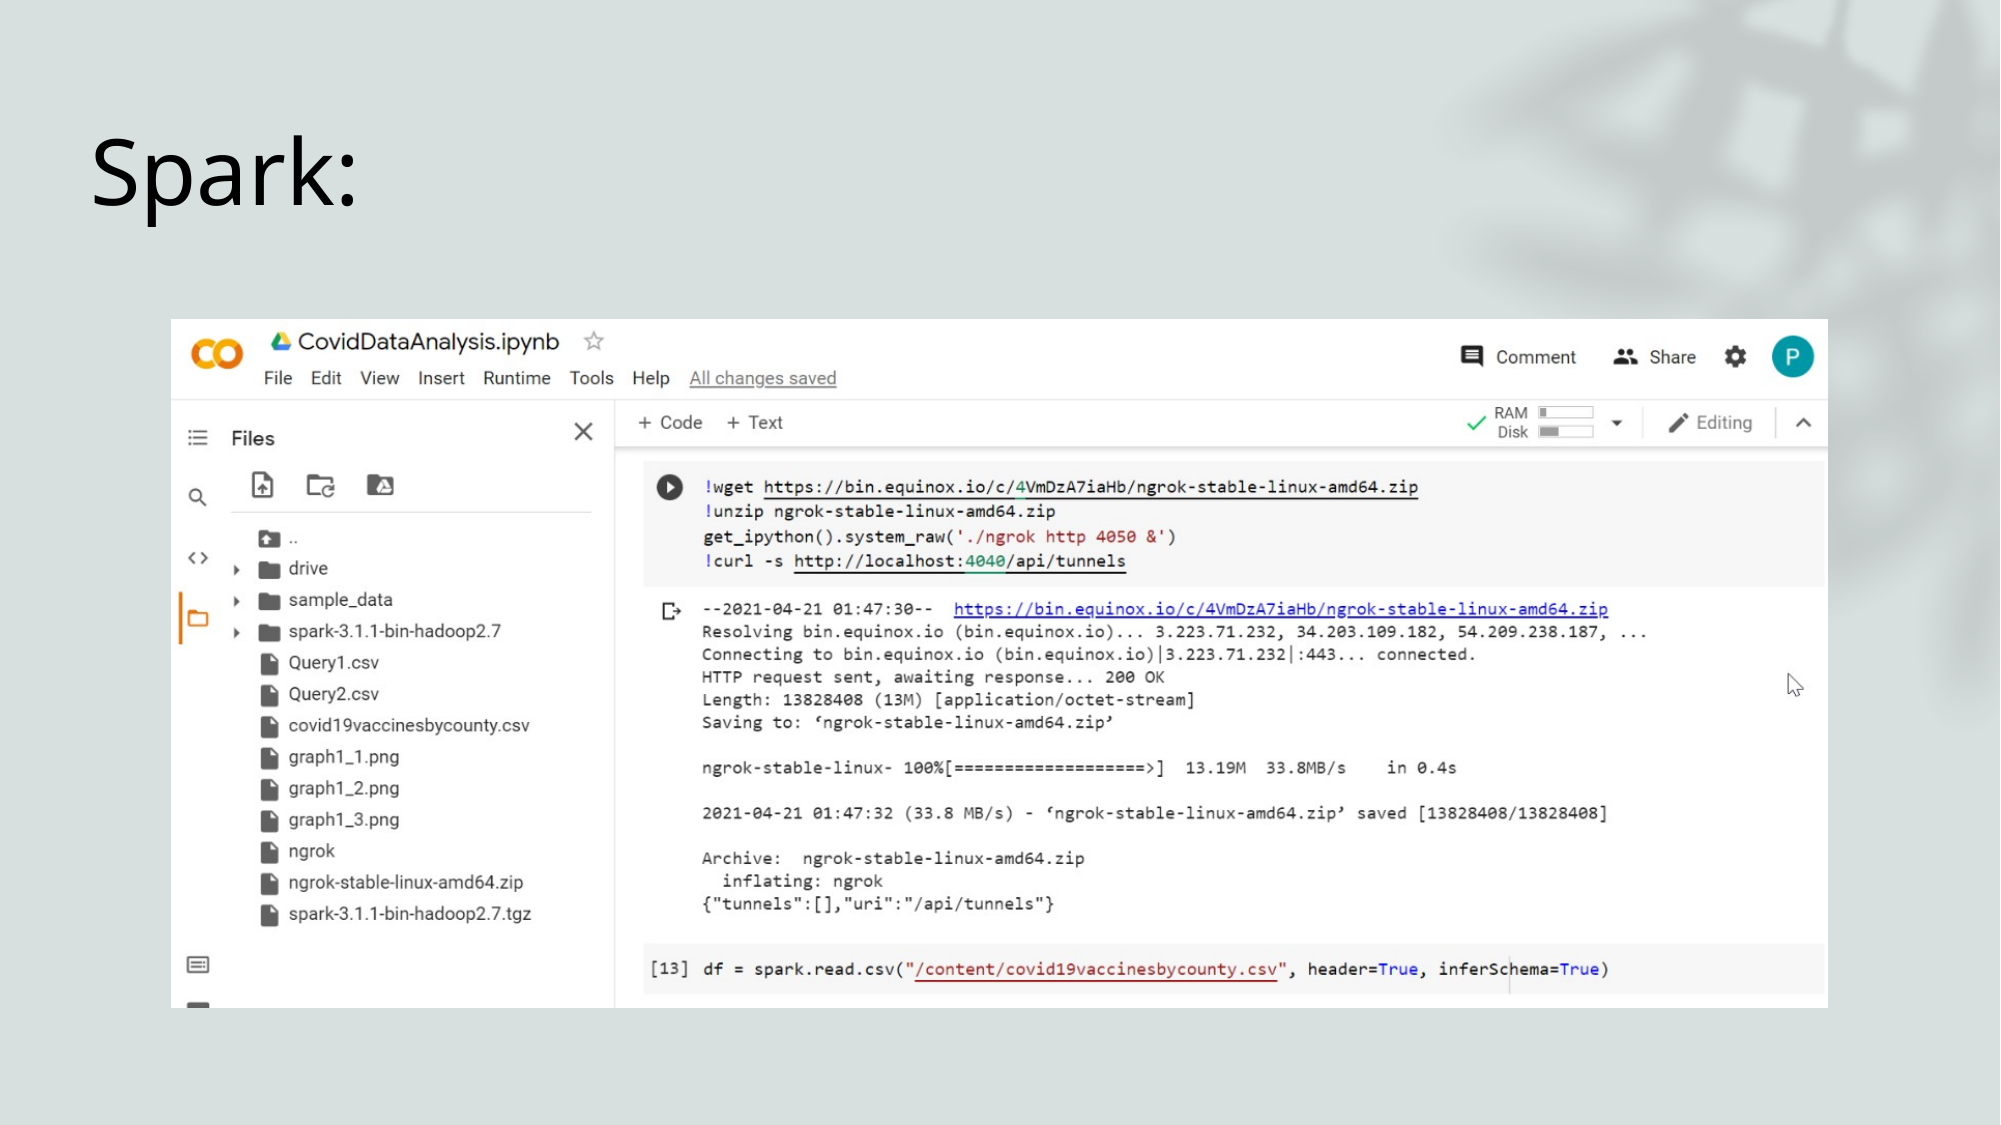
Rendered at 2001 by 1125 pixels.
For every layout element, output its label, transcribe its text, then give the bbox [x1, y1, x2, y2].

title Spark: [75, 60, 1863, 278]
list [171, 319, 1828, 1009]
